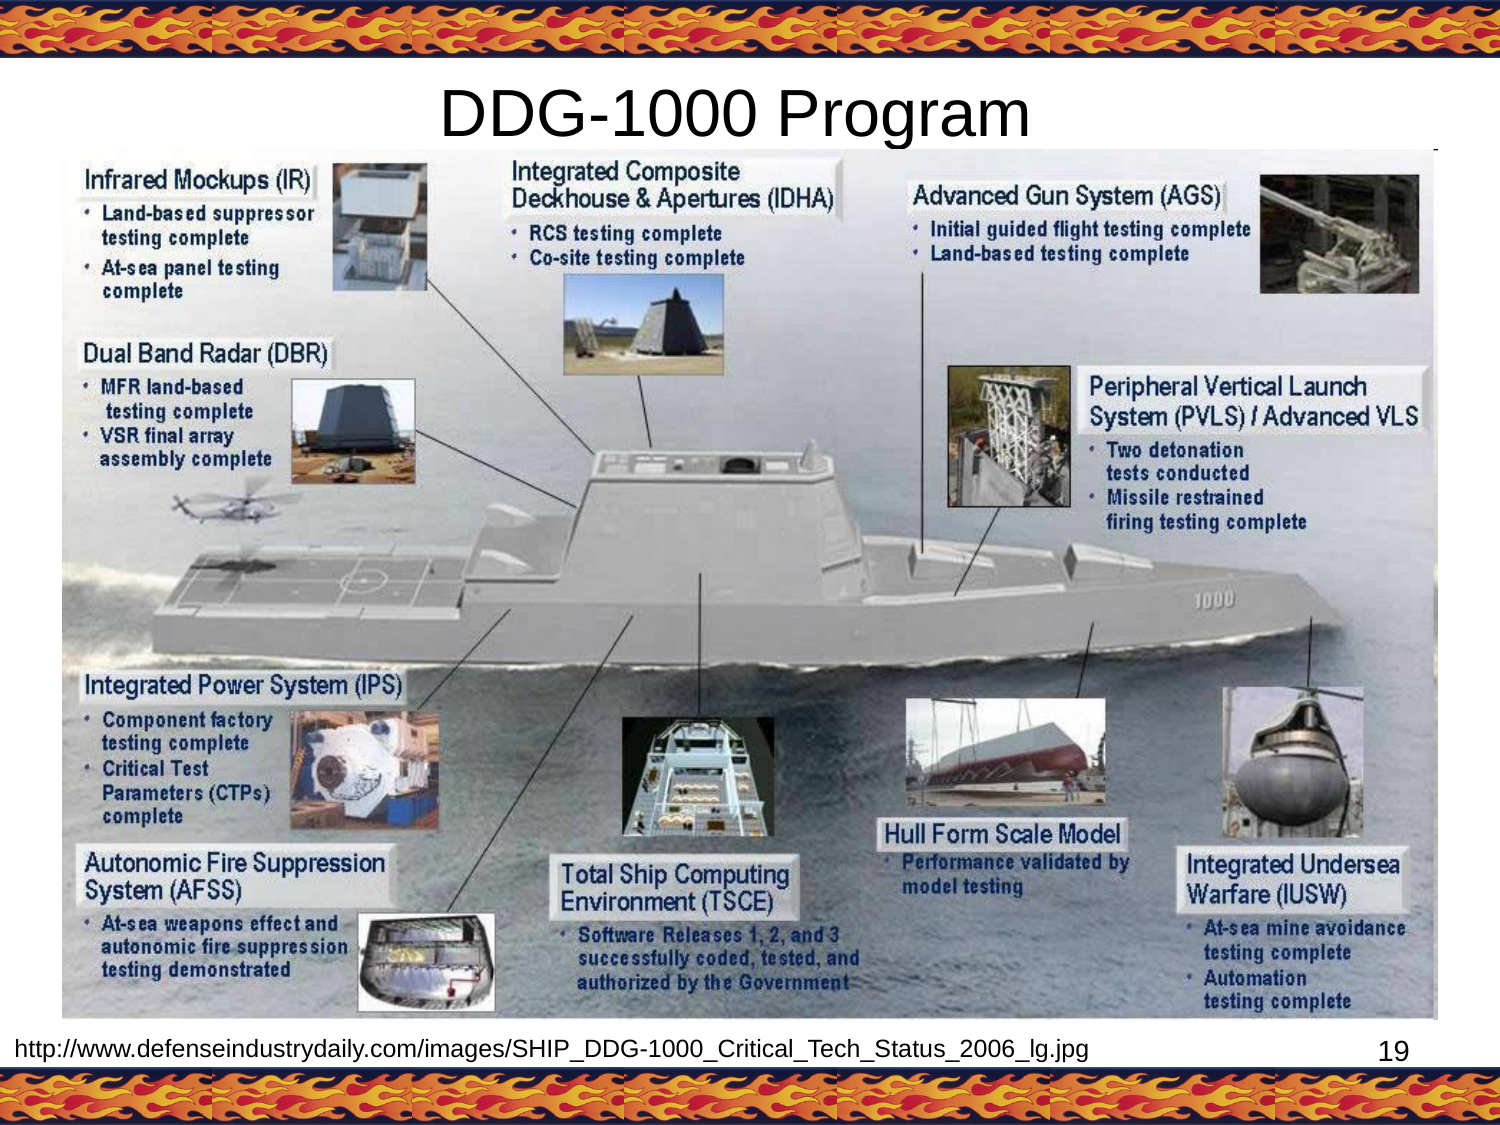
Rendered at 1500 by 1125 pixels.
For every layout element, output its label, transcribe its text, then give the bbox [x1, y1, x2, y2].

text_box DDG-1000 Program [424, 62, 1048, 148]
picture [62, 149, 1438, 1020]
text_box http://www.defenseindustrydaily.com/images/SHIP_DDG-1000_Critical_Tech_Status_2006_lg.jpg [0, 1025, 1107, 1070]
picture [0, 1067, 1500, 1125]
slide_number 19 [1074, 1028, 1426, 1103]
picture [0, 0, 1500, 58]
